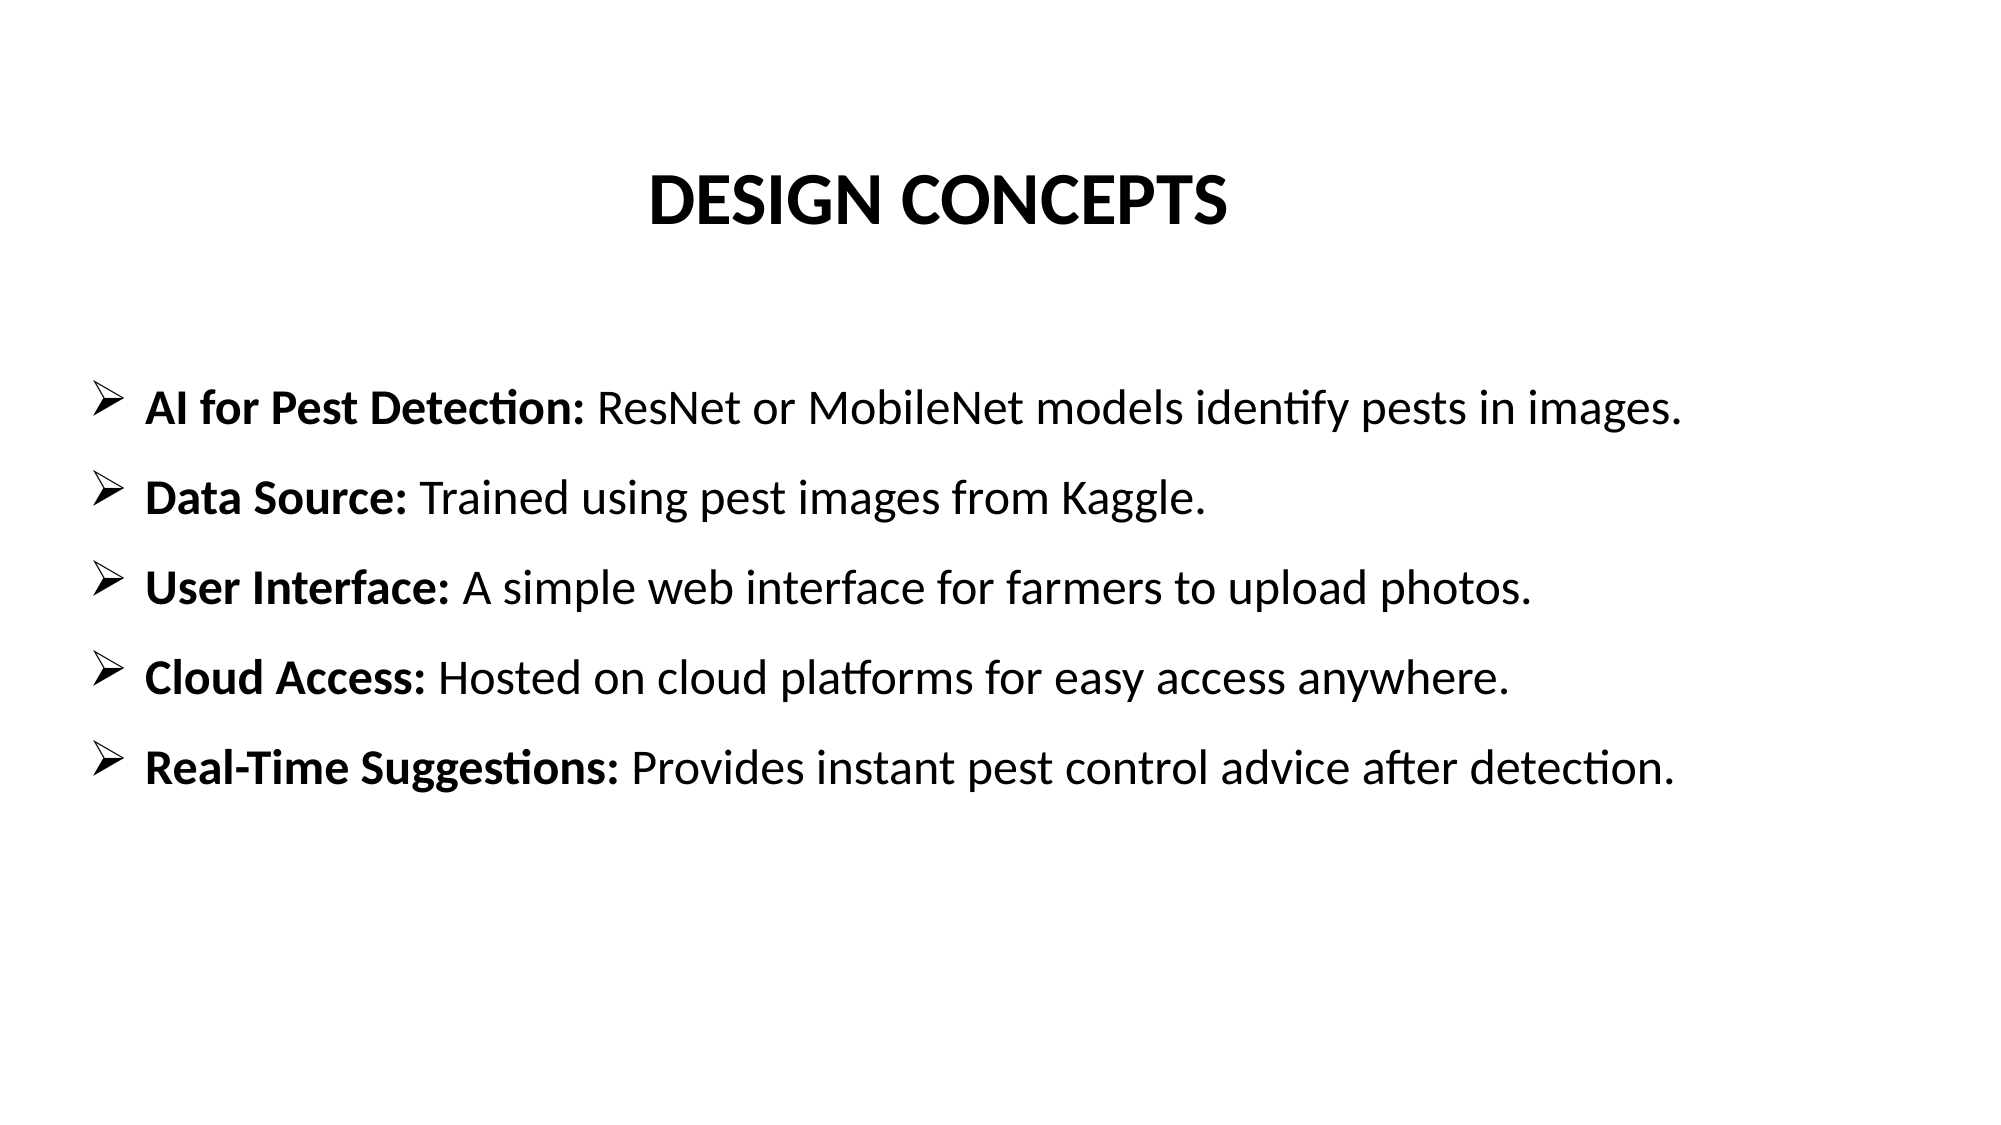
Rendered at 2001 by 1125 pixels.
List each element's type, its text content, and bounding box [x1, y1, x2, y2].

text_box AI for Pest Detection: ResNet or MobileNet models identify pests in images. Data Source: Trained using pest images from Kaggle. User Interface: A simple web interface for farmers to upload photos. Cloud Access: Hosted on cloud platforms for easy access anywhere. Real-Time Suggestions: Provides instant pest control advice after detection. [74, 336, 2000, 802]
text_box DESIGN CONCEPTS [633, 141, 1313, 247]
